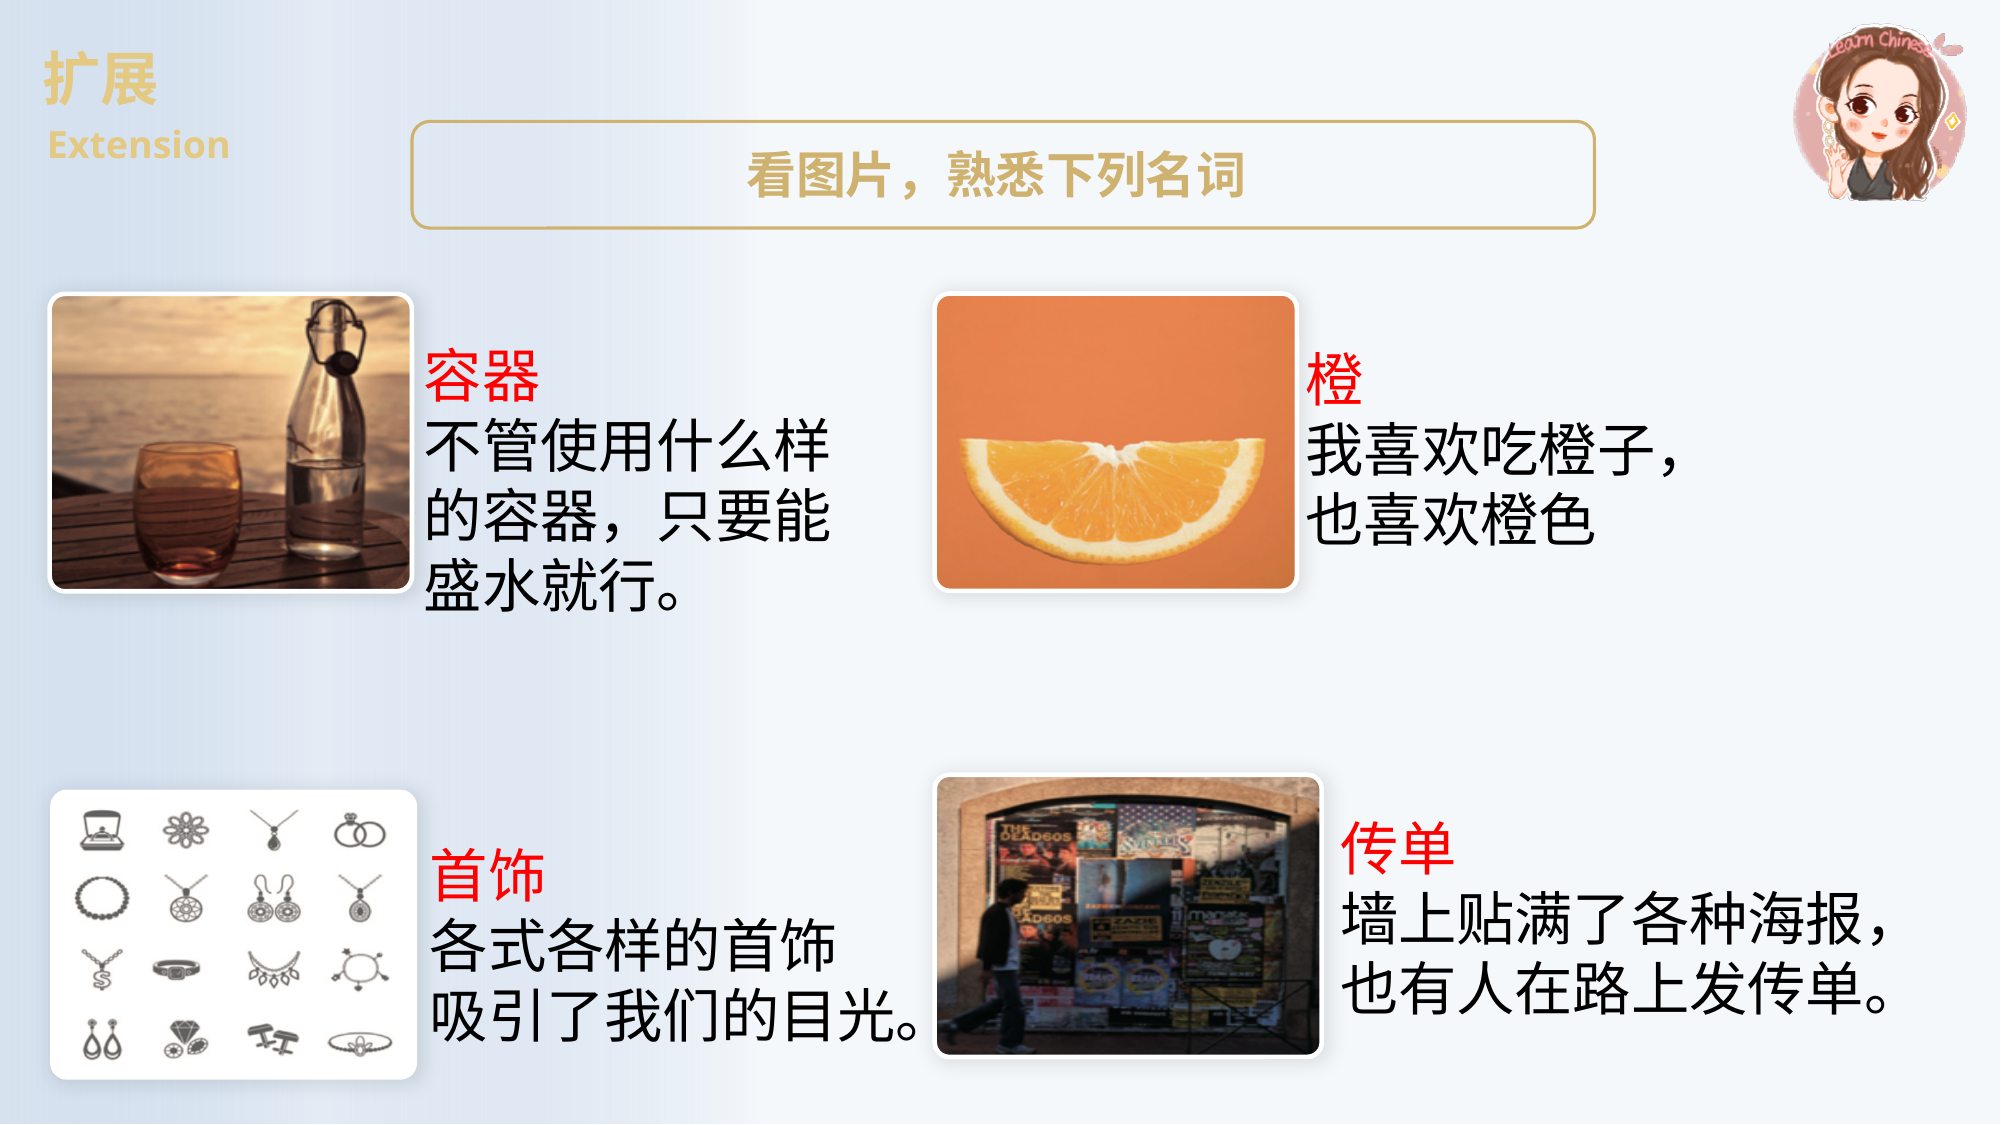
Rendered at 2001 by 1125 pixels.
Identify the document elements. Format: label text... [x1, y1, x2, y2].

text_box 橙 我喜欢吃橙子， 也喜欢橙色 [1291, 335, 1729, 560]
text_box 容器 不管使用什么样 的容器，只要能 盛水就行。 [409, 331, 847, 627]
text_box 扩展 [27, 35, 188, 120]
picture [0, 0, 2001, 1125]
text_box [52, 791, 415, 1078]
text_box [397, 121, 1595, 229]
text_box 首饰 各式各样的首饰 吸引了我们的目光。 [415, 832, 933, 1057]
text_box [934, 293, 1297, 591]
text_box Extension [32, 113, 246, 174]
text_box [934, 774, 1322, 1057]
text_box [49, 293, 412, 592]
text_box 传单 墙上贴满了各种海报， 也有人在路上发传单。 [1325, 804, 1938, 1030]
